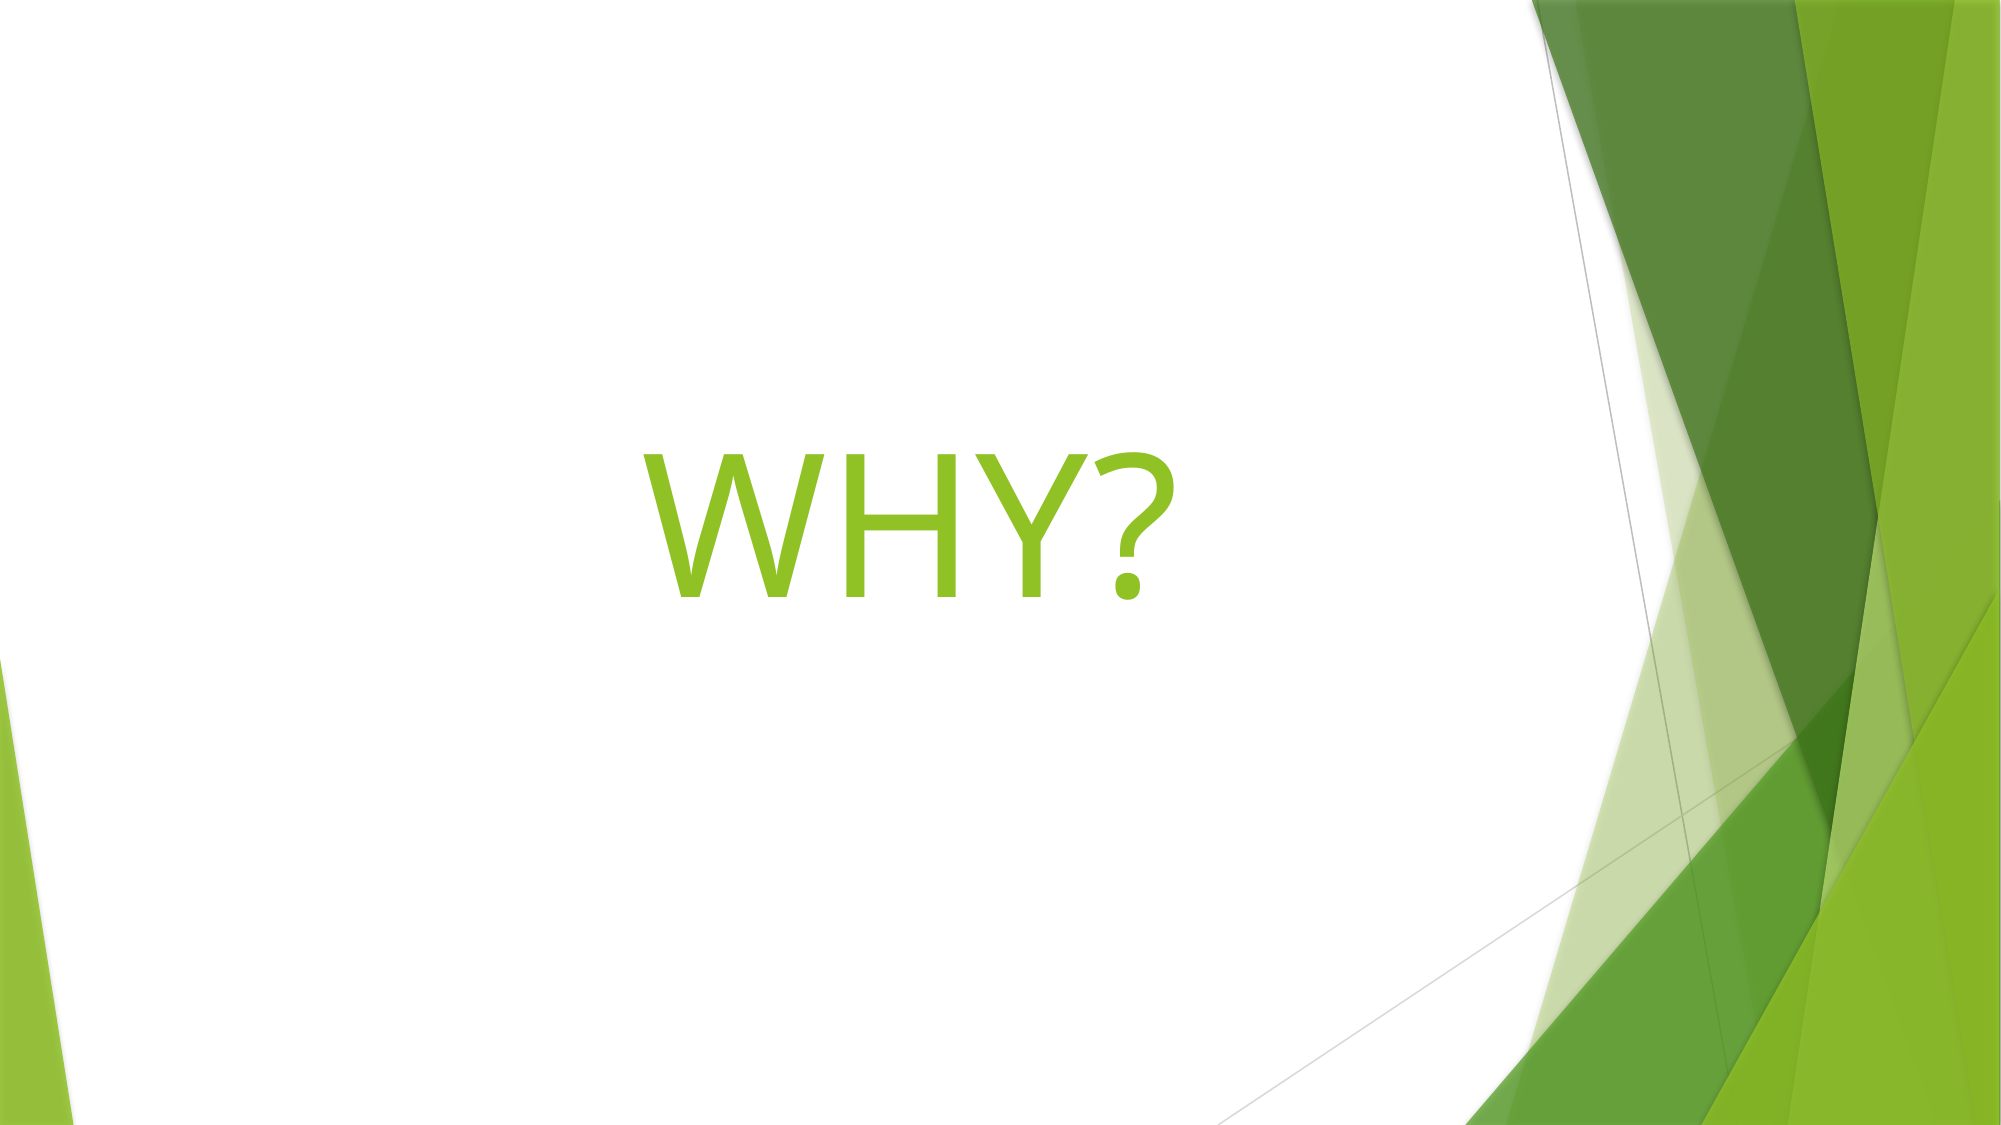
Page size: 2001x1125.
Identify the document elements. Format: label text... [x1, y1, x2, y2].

title WHY? [205, 390, 1616, 608]
